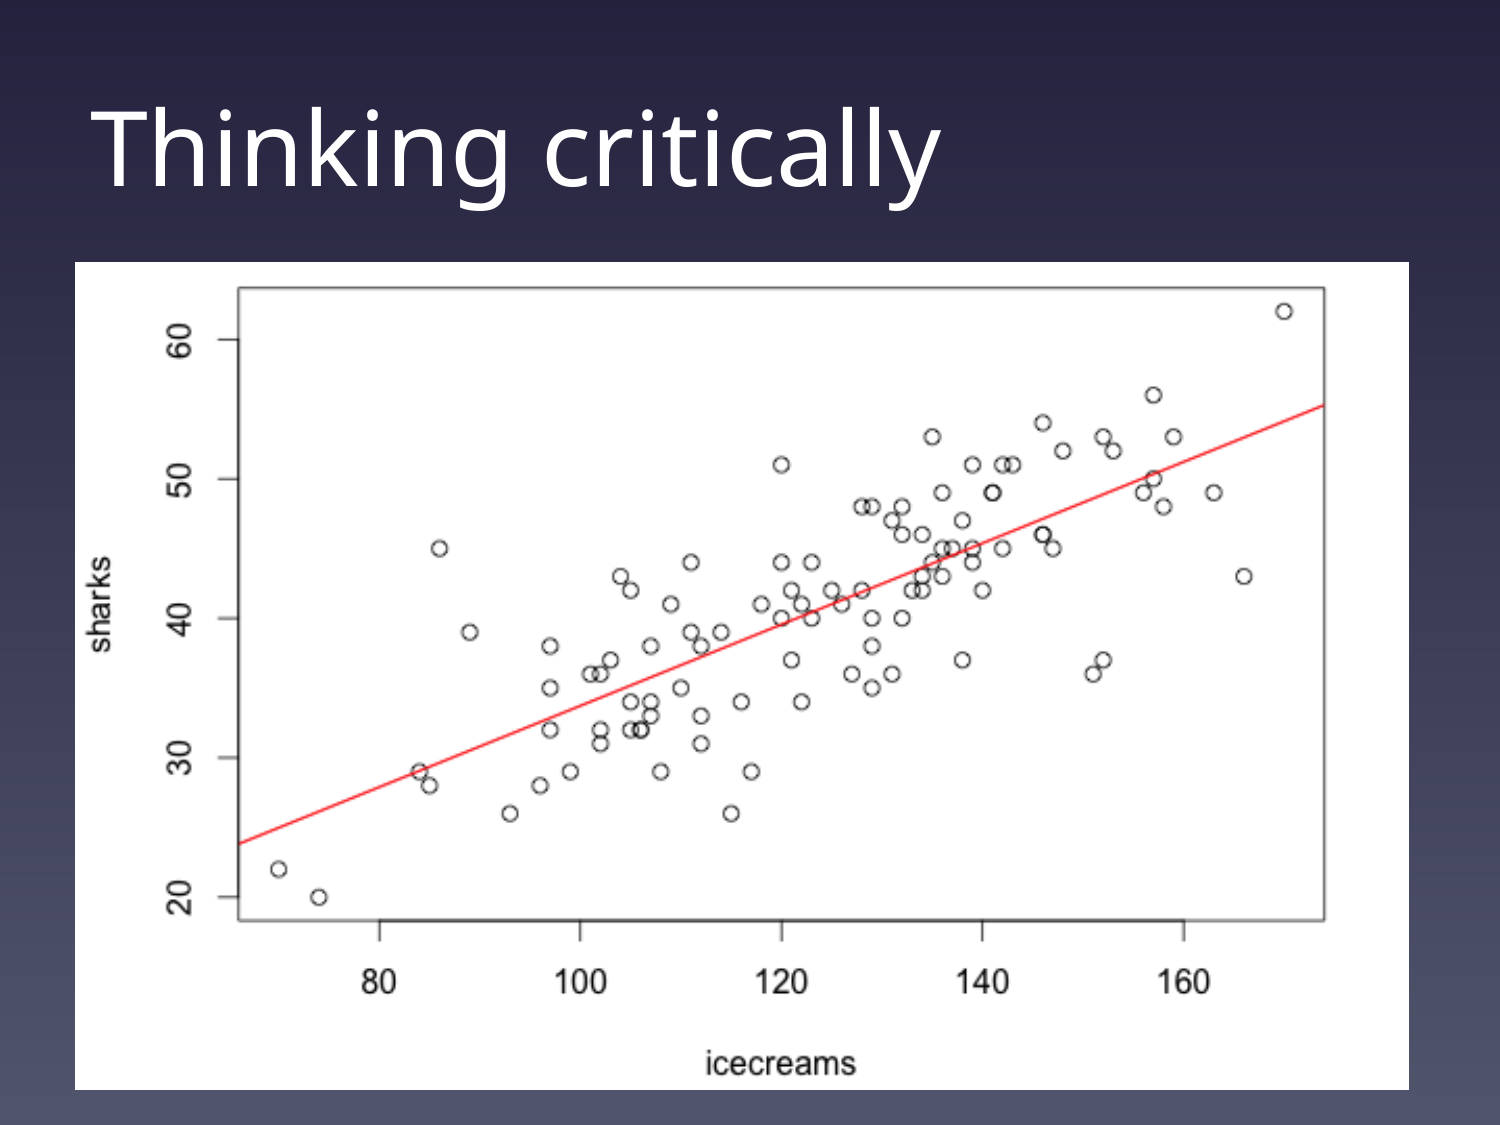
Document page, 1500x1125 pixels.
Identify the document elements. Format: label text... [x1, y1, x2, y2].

picture [74, 262, 1409, 1090]
title Thinking critically [75, 75, 1425, 263]
